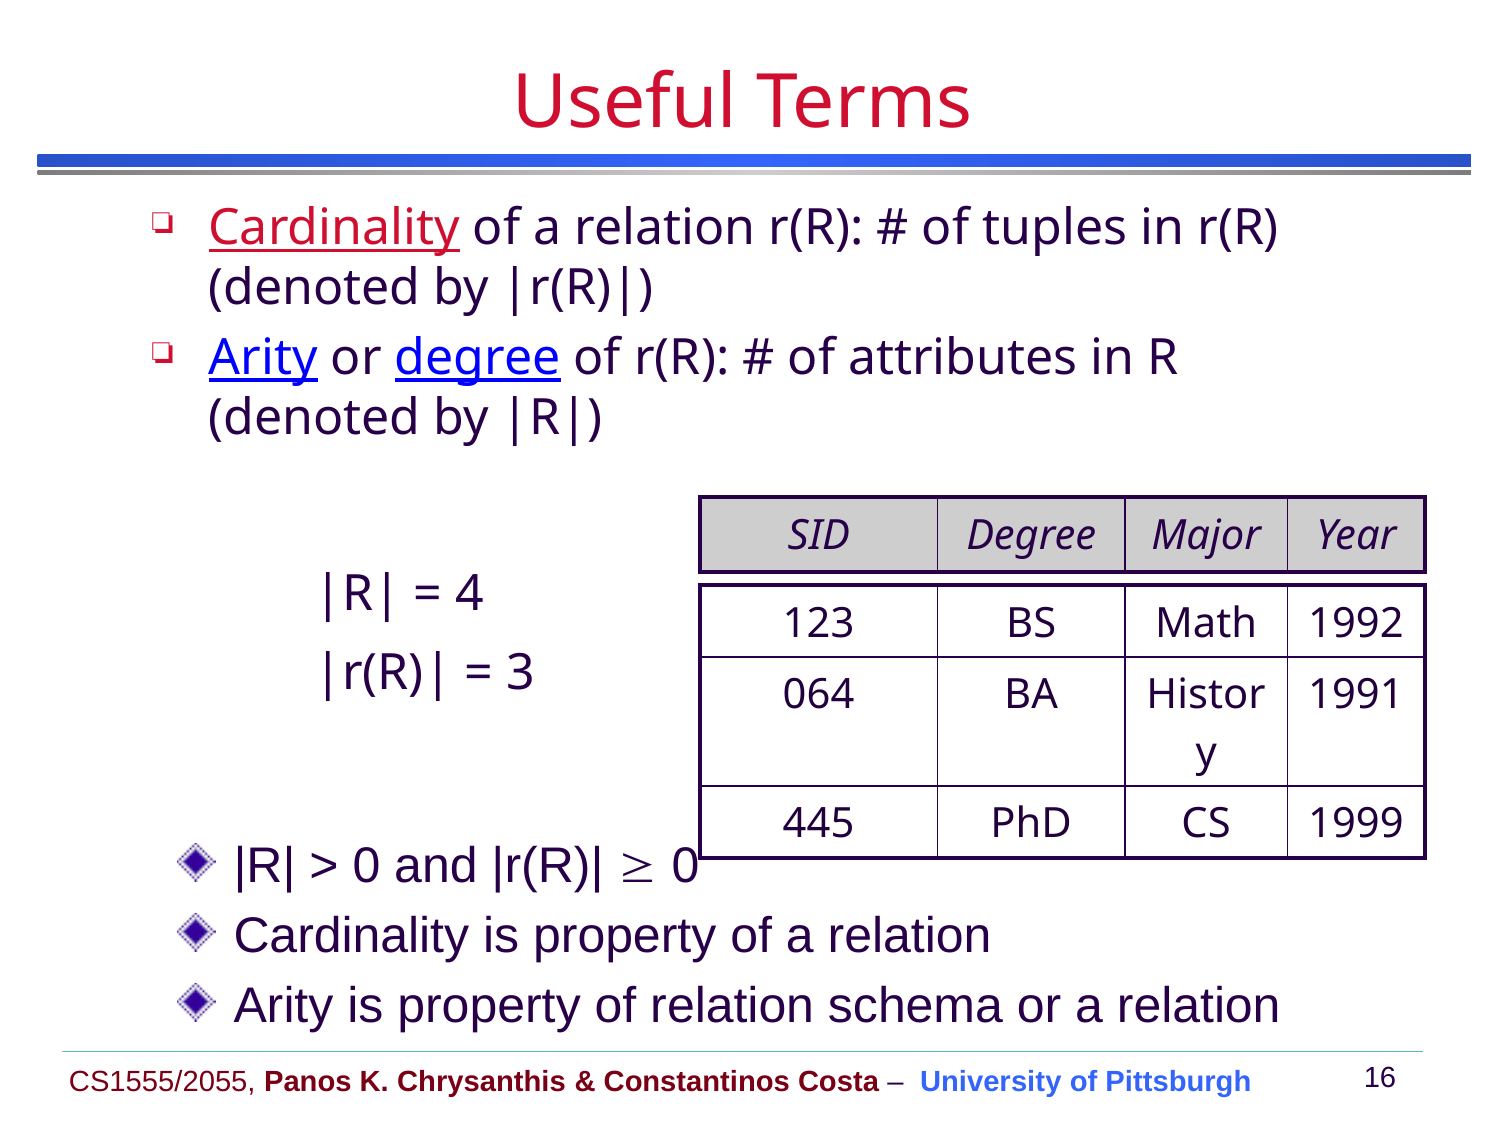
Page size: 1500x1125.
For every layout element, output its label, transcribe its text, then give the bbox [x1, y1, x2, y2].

table_header Year [1288, 499, 1423, 570]
table_header Degree [938, 499, 1124, 570]
table_cell History [1126, 658, 1287, 785]
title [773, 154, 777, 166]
table_header 1992 [1288, 587, 1423, 656]
text_box |R| > 0 and |r(R)|  0 Cardinality is property of a relation Arity is property of relation schema or a relation [162, 825, 1438, 1025]
picture [177, 913, 216, 952]
list Cardinality of a relation r(R): # of tuples in r(R) (denoted by |r(R)|) Arity or degree of r(R): # of attributes in R (denoted by |R|) [137, 187, 1363, 475]
table_header Major [1126, 499, 1287, 570]
table_header 123 [702, 587, 937, 656]
table_header SID [702, 499, 937, 570]
text_box |R| = 4 |r(R)| = 3 [299, 560, 600, 708]
table_cell CS [1126, 787, 1287, 825]
table_cell PhD [938, 787, 1124, 825]
table_cell BA [938, 658, 1124, 785]
table_header BS [938, 587, 1124, 656]
picture [177, 843, 216, 882]
table_header Math [1126, 587, 1287, 656]
table_cell 064 [702, 658, 937, 785]
table_cell 445 [702, 787, 937, 825]
table_cell 1991 [1288, 658, 1423, 785]
title Useful Terms [0, 62, 1486, 150]
table_cell 1999 [1288, 787, 1423, 825]
picture [177, 983, 216, 1022]
